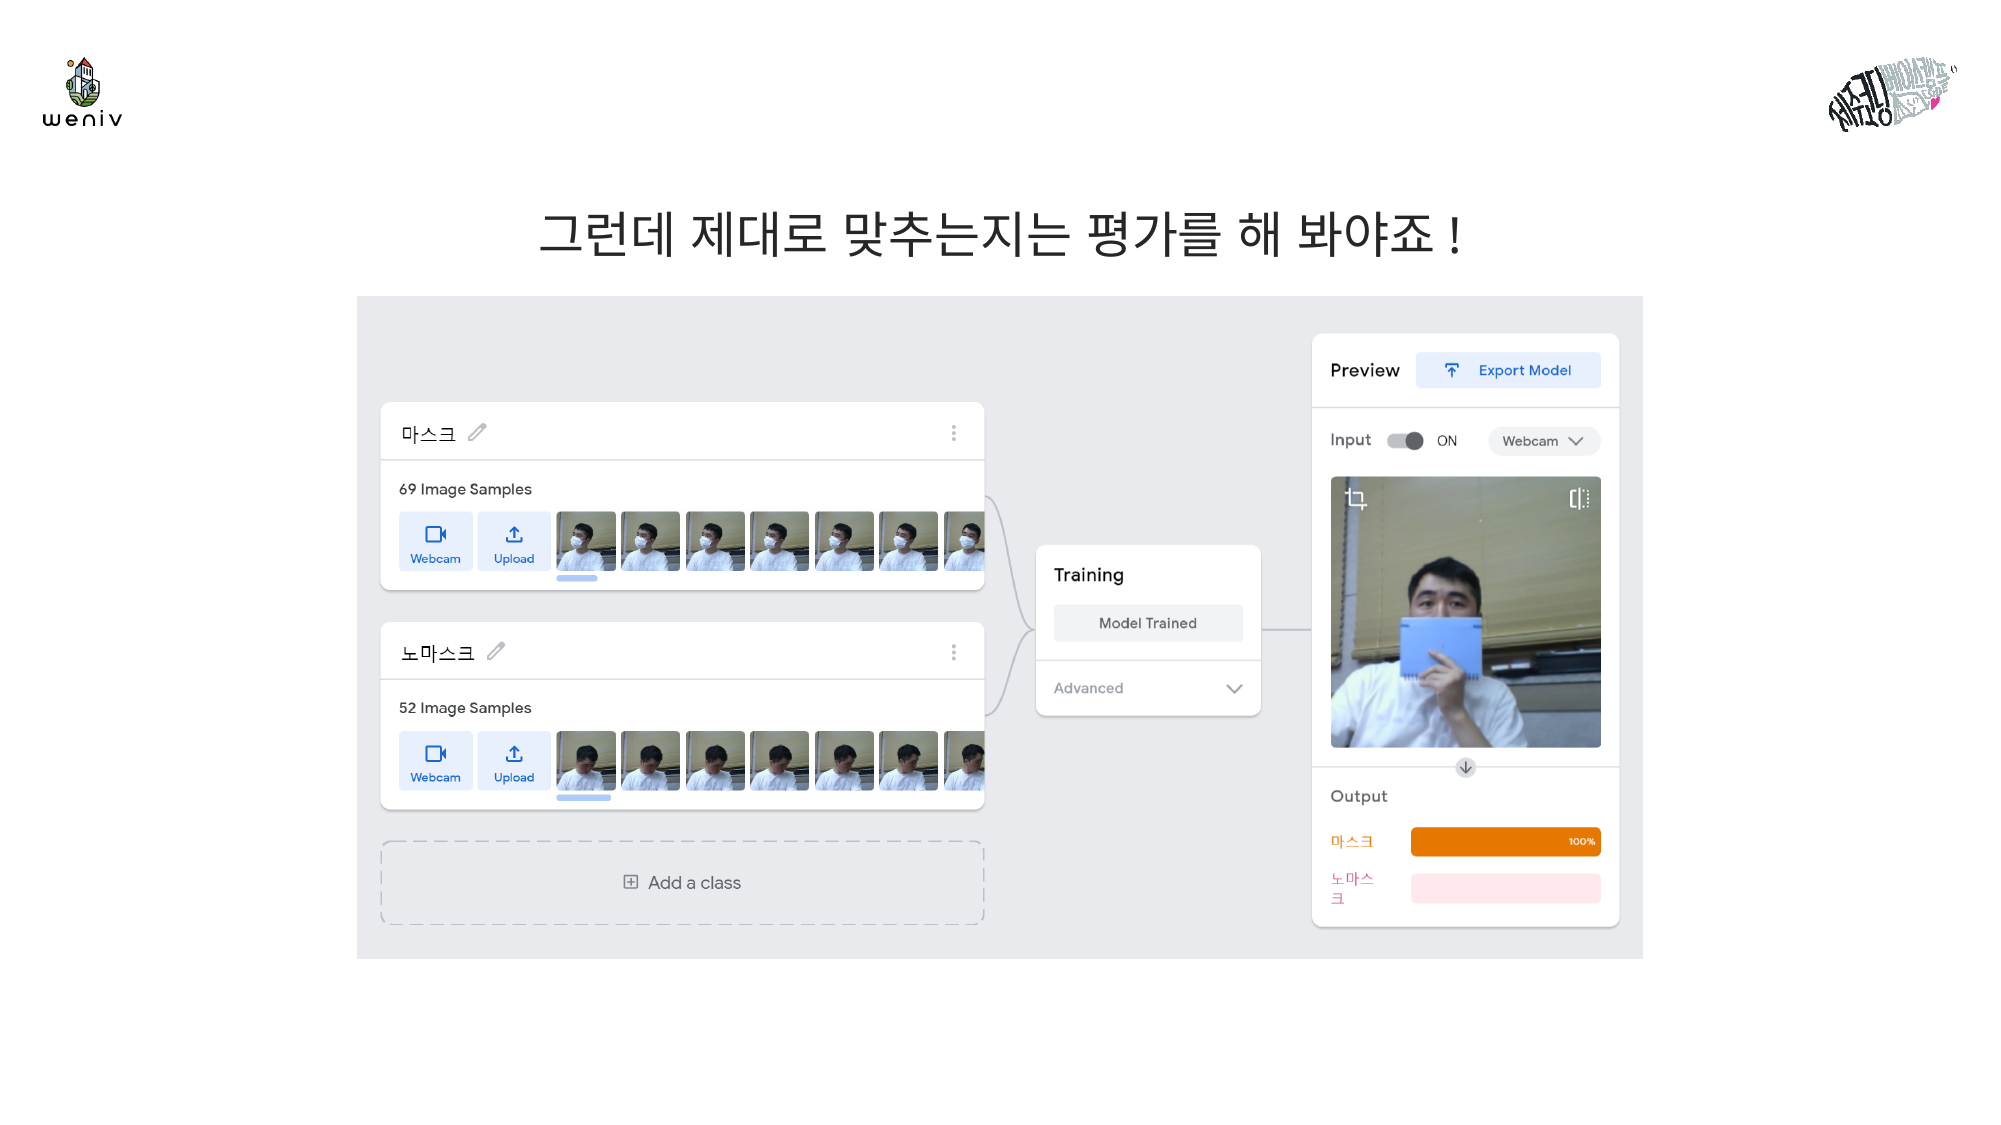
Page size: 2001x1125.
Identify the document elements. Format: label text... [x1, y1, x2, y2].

text_box 그런데 제대로 맞추는지는 평가를 해 봐야죠! [446, 166, 1554, 272]
picture [357, 296, 1643, 959]
picture [43, 57, 122, 126]
picture [1829, 57, 1957, 133]
